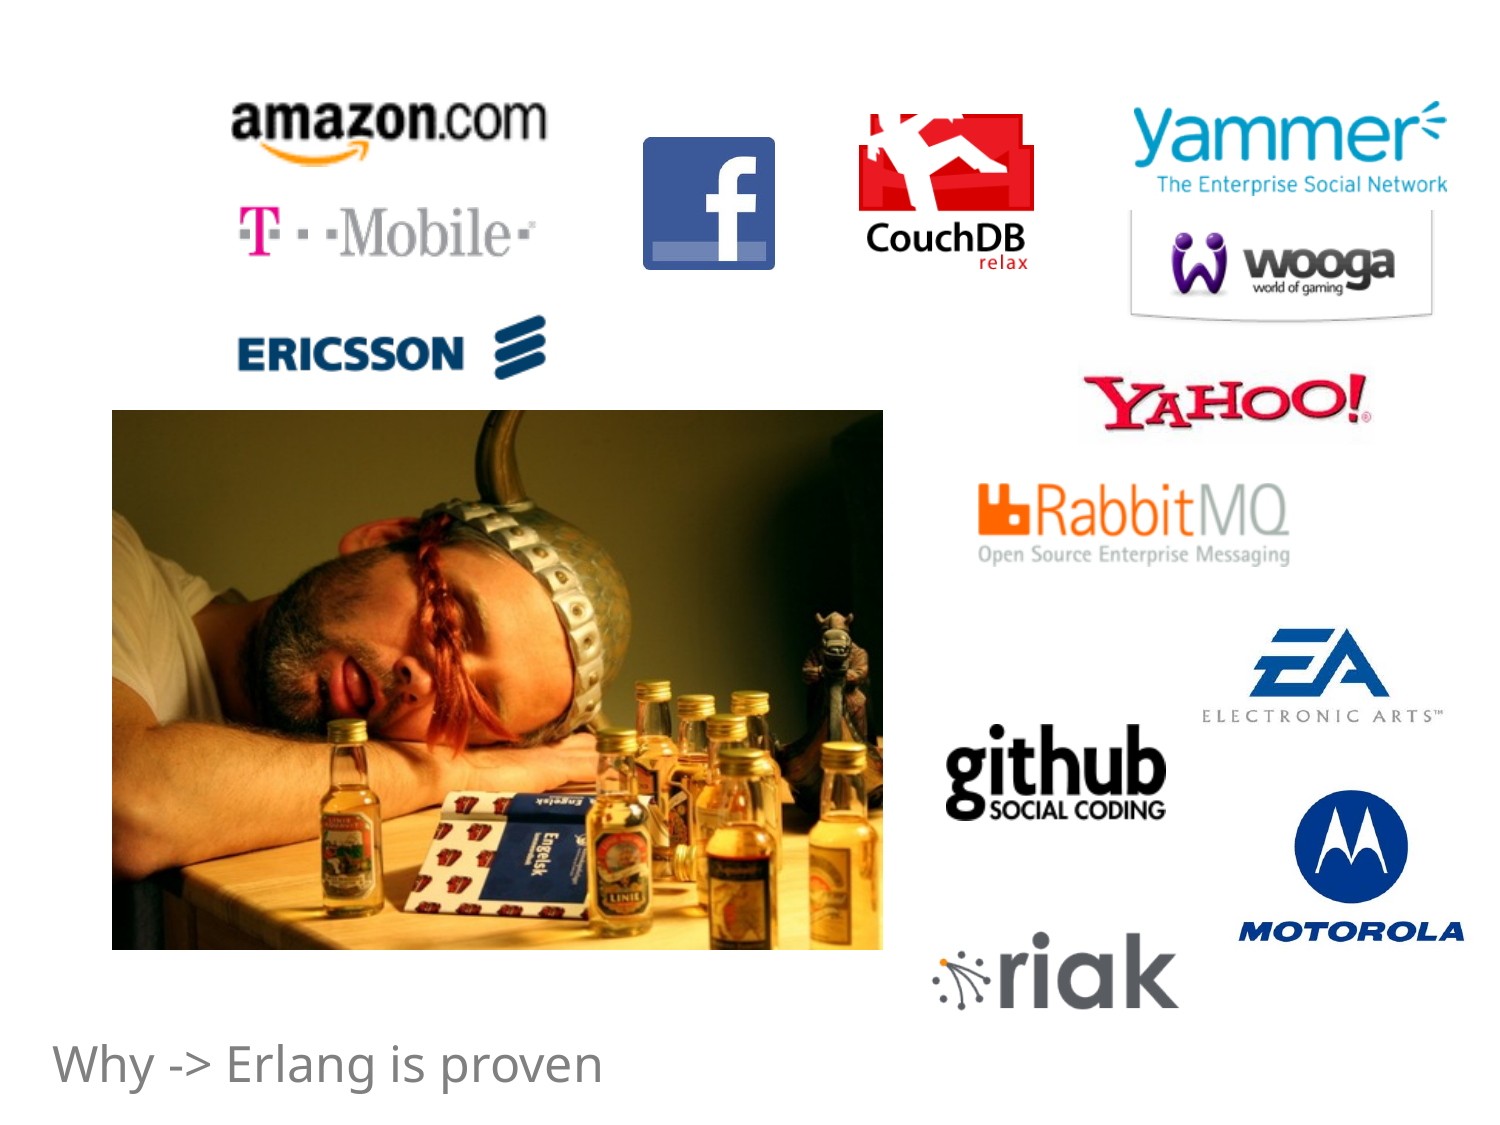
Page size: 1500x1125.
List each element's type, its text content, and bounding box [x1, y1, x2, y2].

picture [643, 137, 776, 270]
text_box [58, 529, 704, 982]
picture [946, 724, 1166, 821]
picture [231, 101, 573, 167]
picture [1196, 612, 1447, 730]
picture [235, 312, 549, 383]
picture [1134, 101, 1447, 196]
picture [1221, 772, 1483, 959]
picture [978, 483, 1291, 567]
picture [1127, 210, 1435, 328]
picture [919, 918, 1193, 1024]
picture [112, 410, 883, 950]
text_box Why -> Erlang is proven [37, 1024, 1463, 1100]
picture [1072, 360, 1379, 445]
picture [859, 114, 1034, 270]
picture [231, 195, 545, 269]
